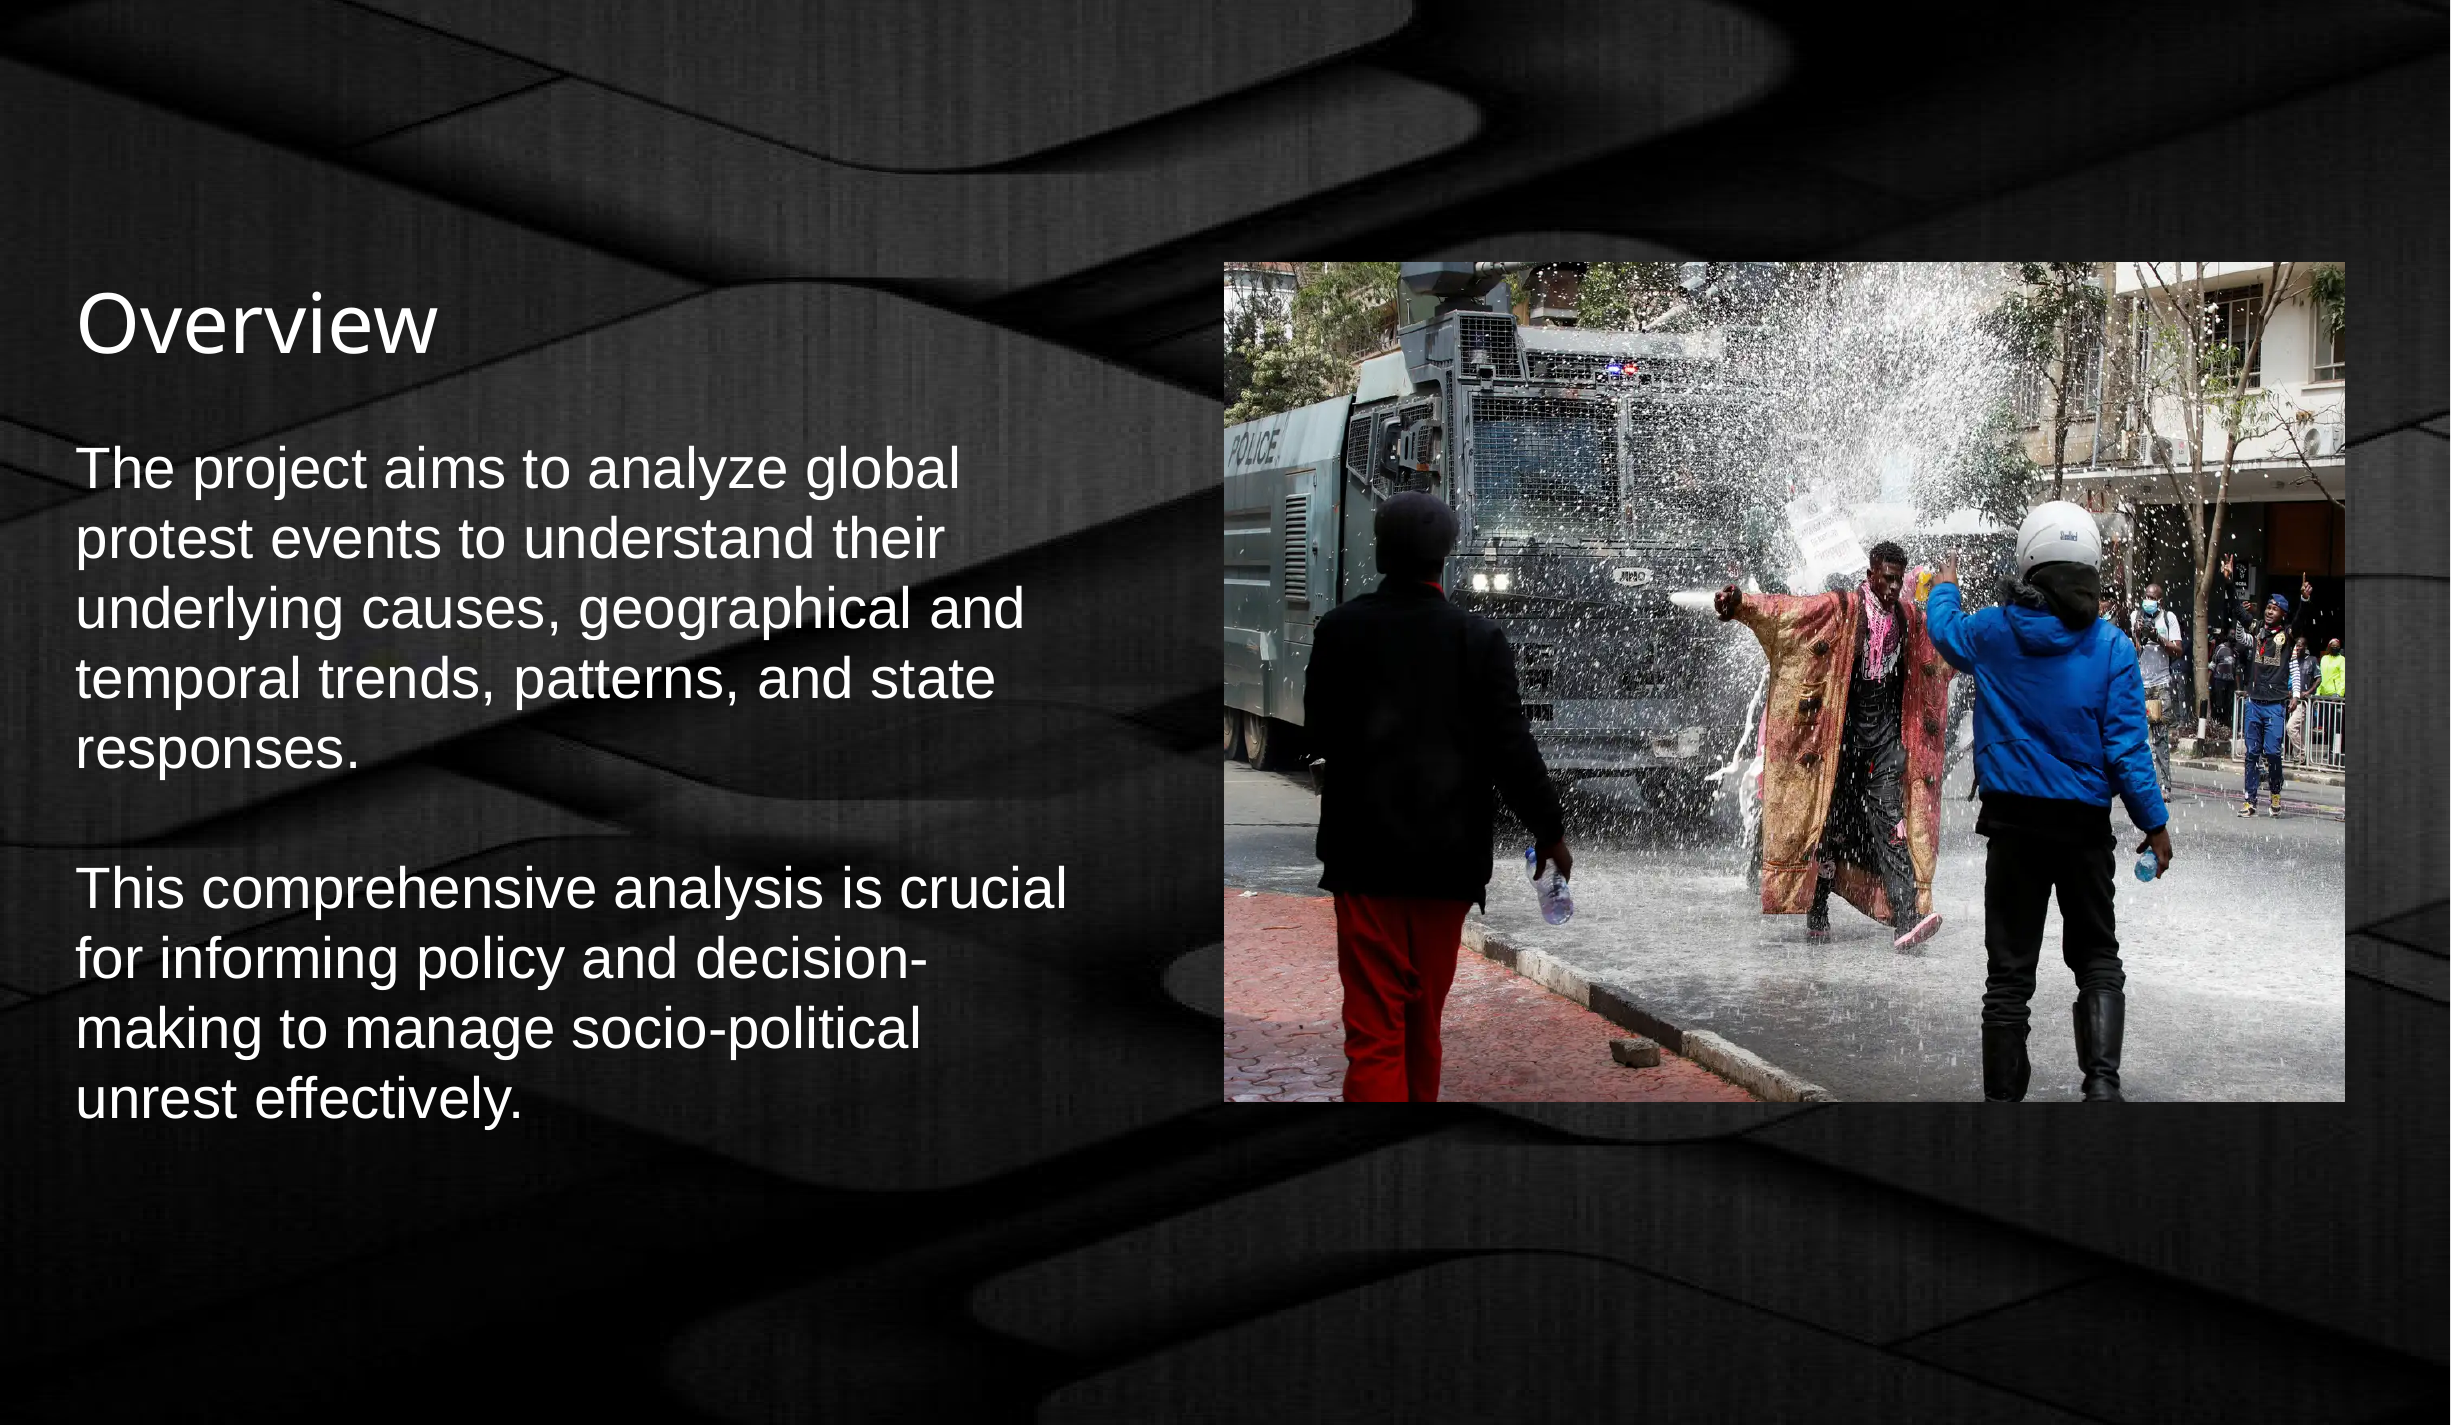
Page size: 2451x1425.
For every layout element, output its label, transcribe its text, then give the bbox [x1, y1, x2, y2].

text_box Overview The project aims to analyze global protest events to understand their underlying causes, geographical and temporal trends, patterns, and state responses. This comprehensive analysis is crucial for informing policy and decision-making to manage socio-political unrest effectively. [60, 262, 1104, 1258]
picture [0, 0, 2451, 1425]
